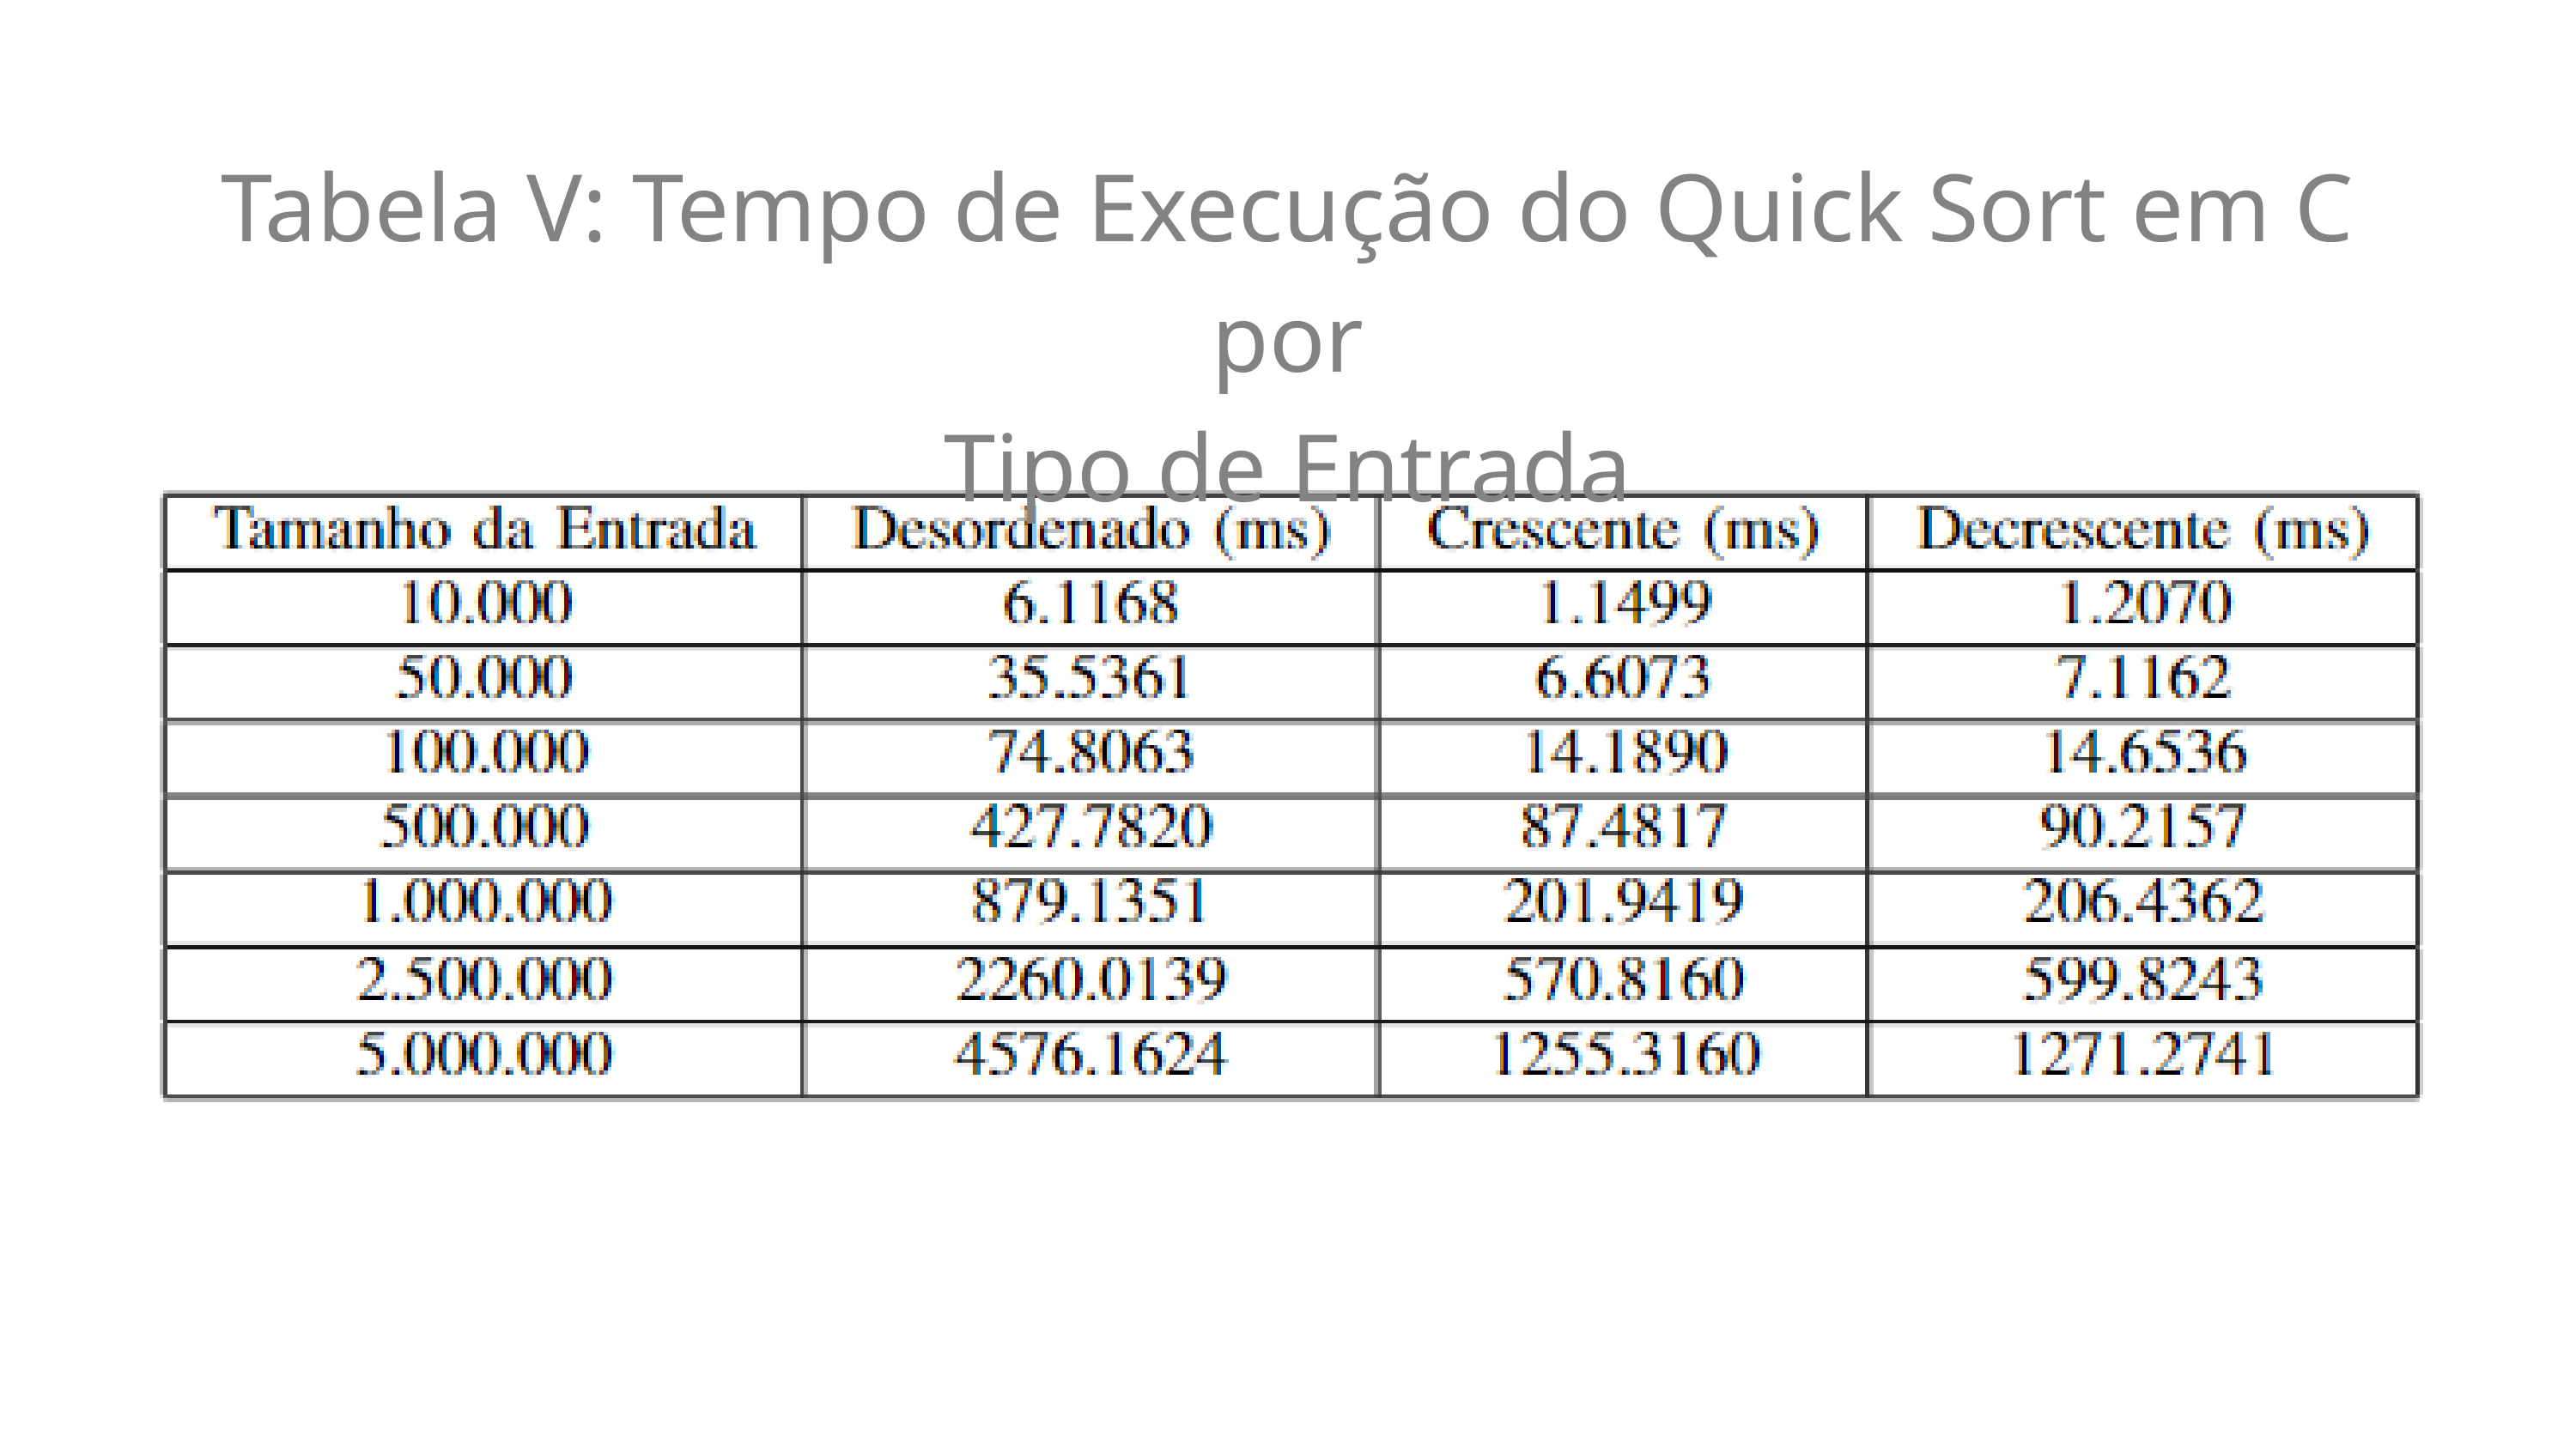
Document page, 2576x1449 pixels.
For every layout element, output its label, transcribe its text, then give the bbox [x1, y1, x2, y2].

text_box Tabela V: Tempo de Execução do Quick Sort em C por Tipo de Entrada [180, 130, 2396, 480]
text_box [144, 482, 2432, 1106]
